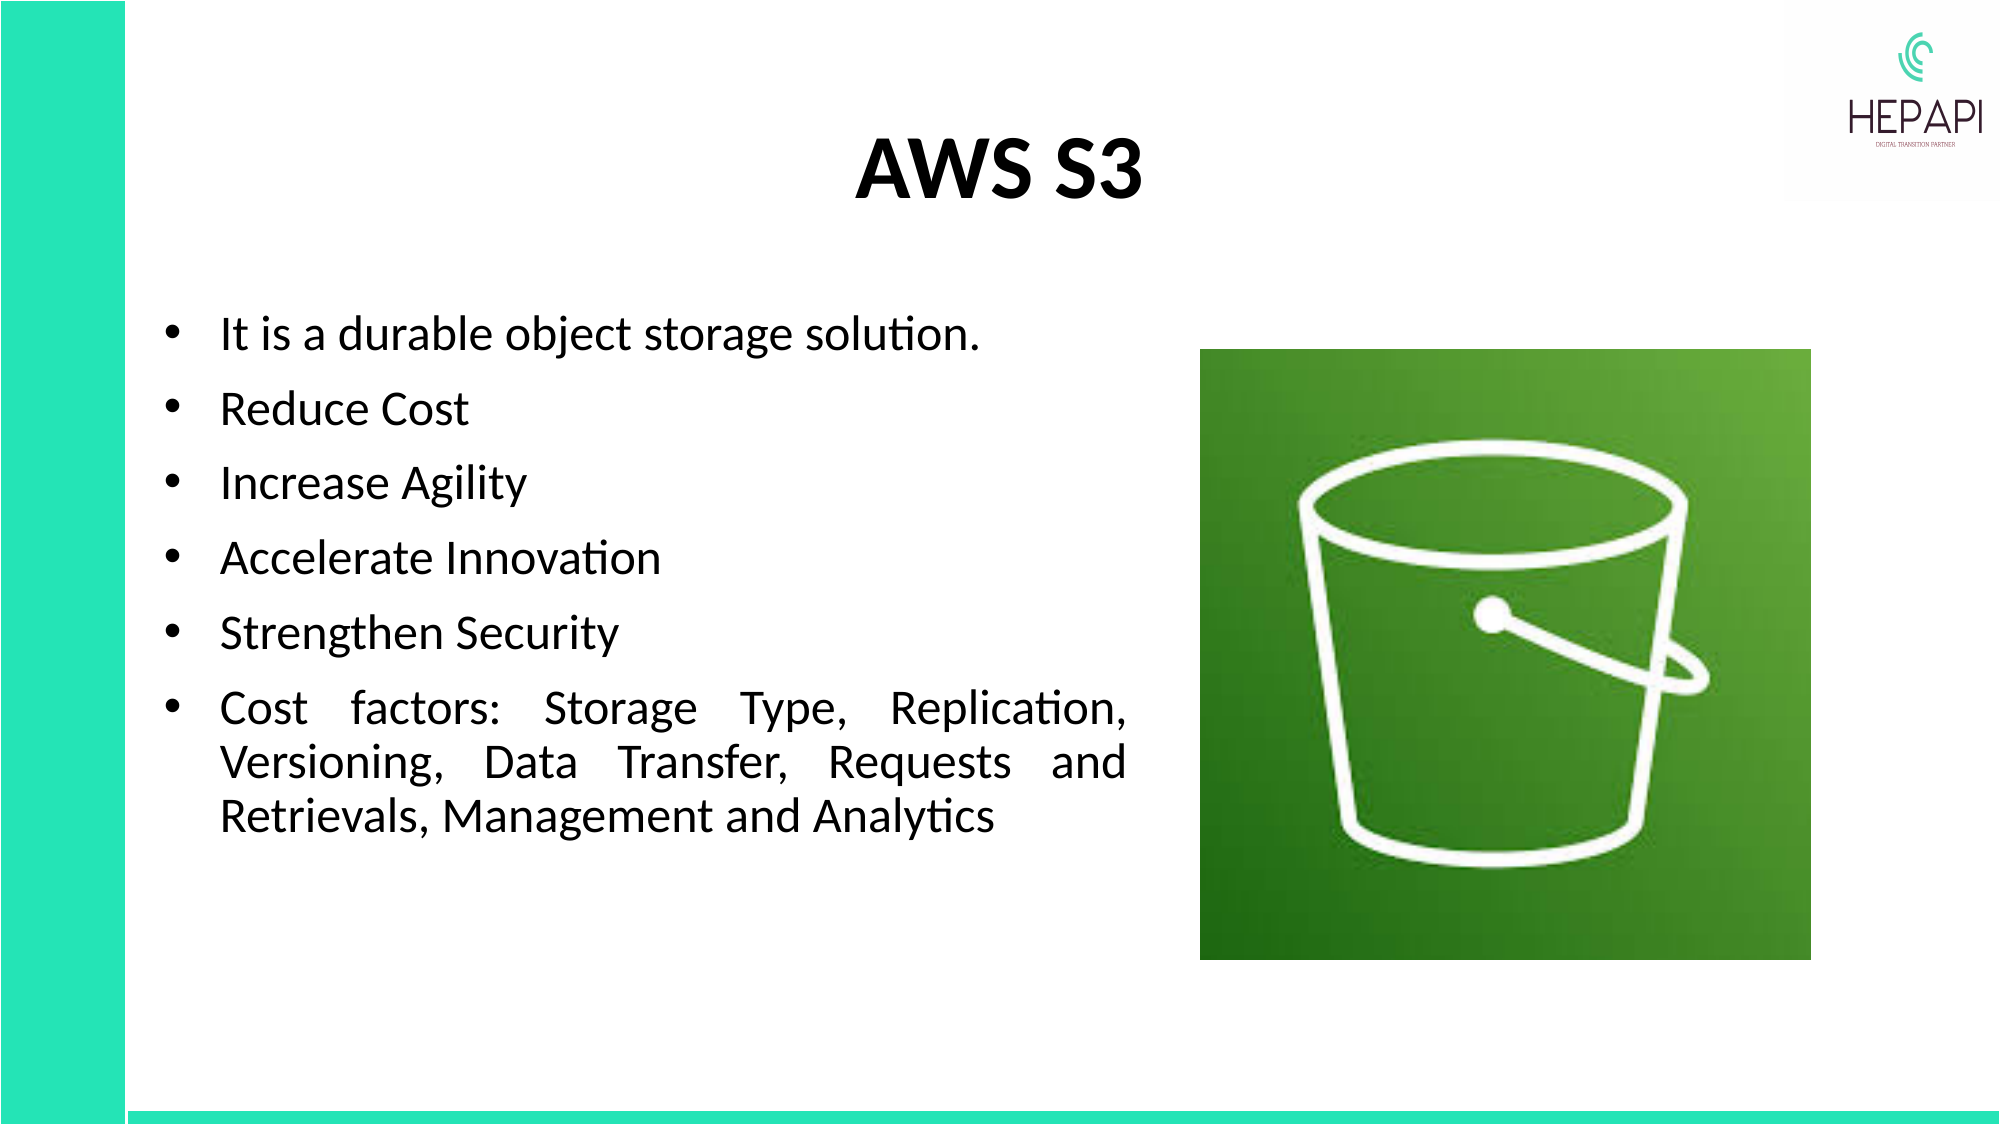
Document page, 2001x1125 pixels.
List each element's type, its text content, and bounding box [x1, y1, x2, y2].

picture [1200, 349, 1811, 960]
title AWS S3 [136, 59, 1863, 278]
picture [1784, 0, 2000, 201]
list It is a durable object storage solution. Reduce Cost Increase Agility Accelerate Innovation Strengthen Security Cost factors: Storage Type, Replication, Versioning, Data Transfer, Requests and Retrievals, Management and Analytics [136, 298, 1137, 1014]
text_box [126, 1109, 2000, 1125]
text_box [0, 0, 127, 1125]
